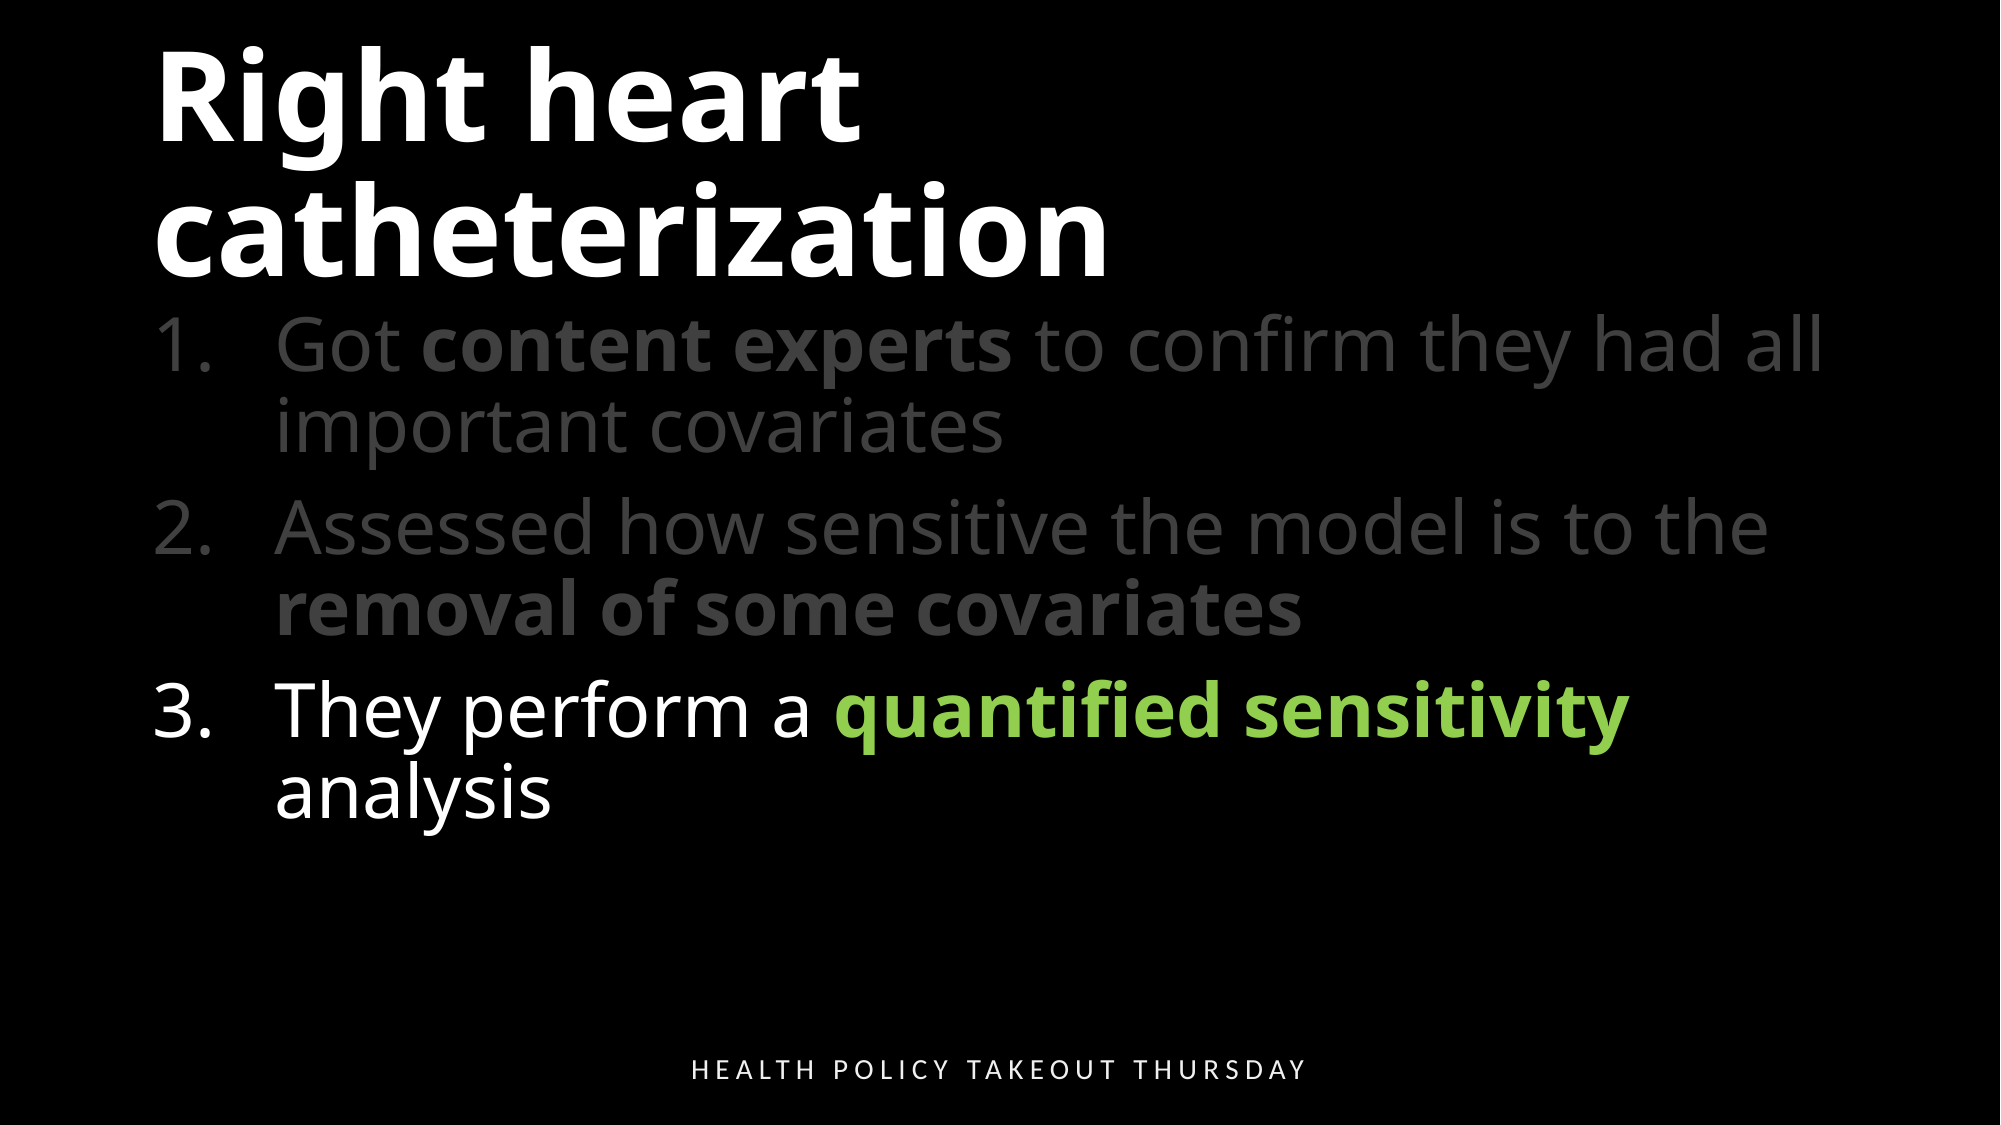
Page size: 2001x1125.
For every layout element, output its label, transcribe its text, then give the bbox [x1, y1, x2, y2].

title Right heart catheterization [137, 59, 1863, 278]
list Got content experts to confirm they had all important covariates Assessed how sensitive the model is to the removal of some covariates They perform a quantified sensitivity analysis [137, 299, 1863, 1014]
